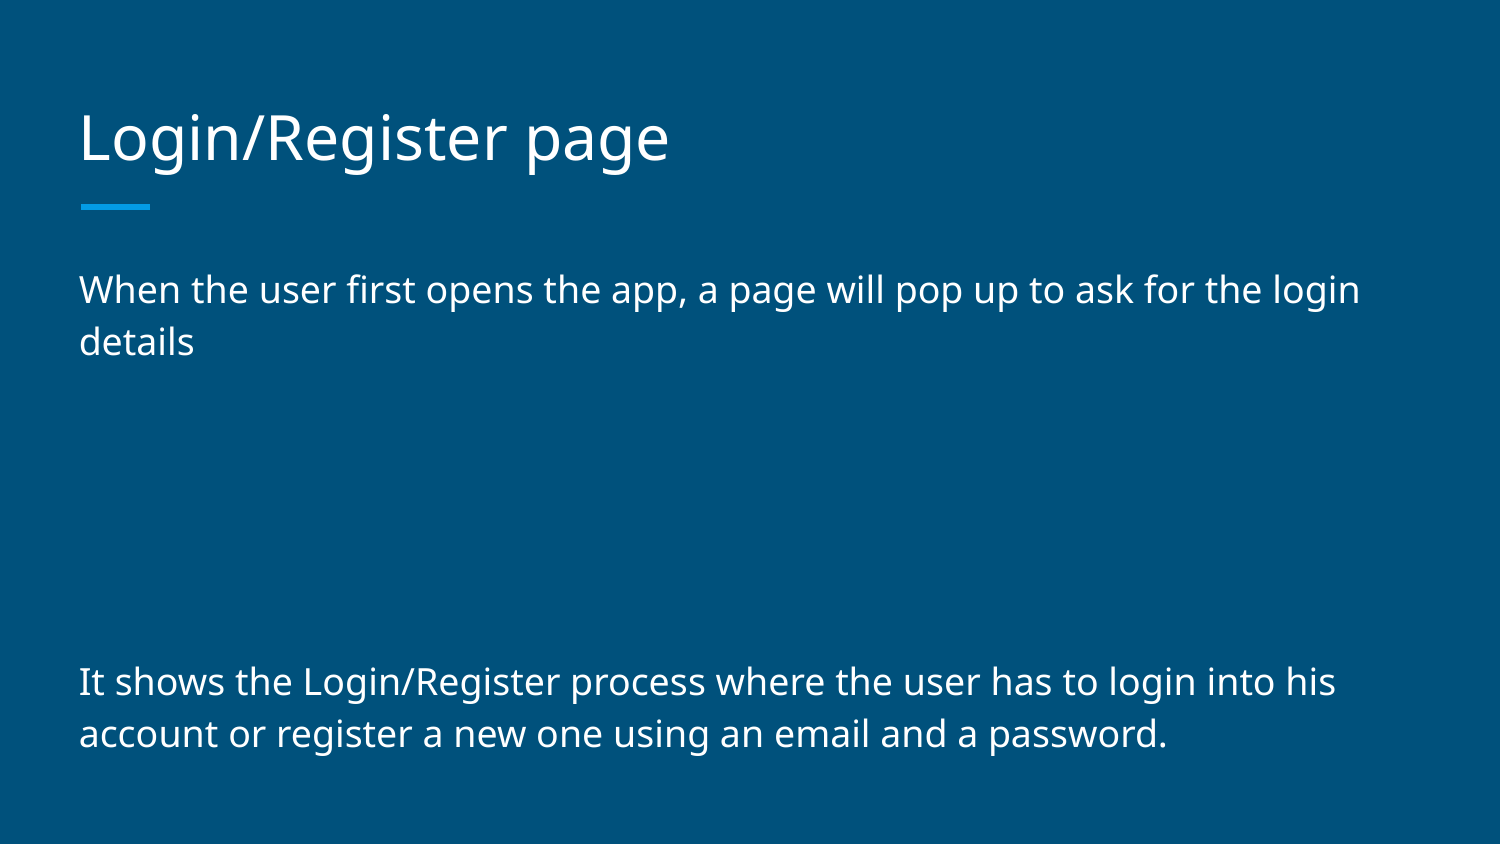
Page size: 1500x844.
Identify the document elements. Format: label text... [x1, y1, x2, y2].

list When the user first opens the app, a page will pop up to ask for the login details It shows the Login/Register process where the user has to login into his account or register a new one using an email and a password. [63, 244, 1437, 750]
picture [316, 750, 331, 755]
picture [691, 750, 706, 755]
title Login/Register page [63, 75, 1437, 188]
